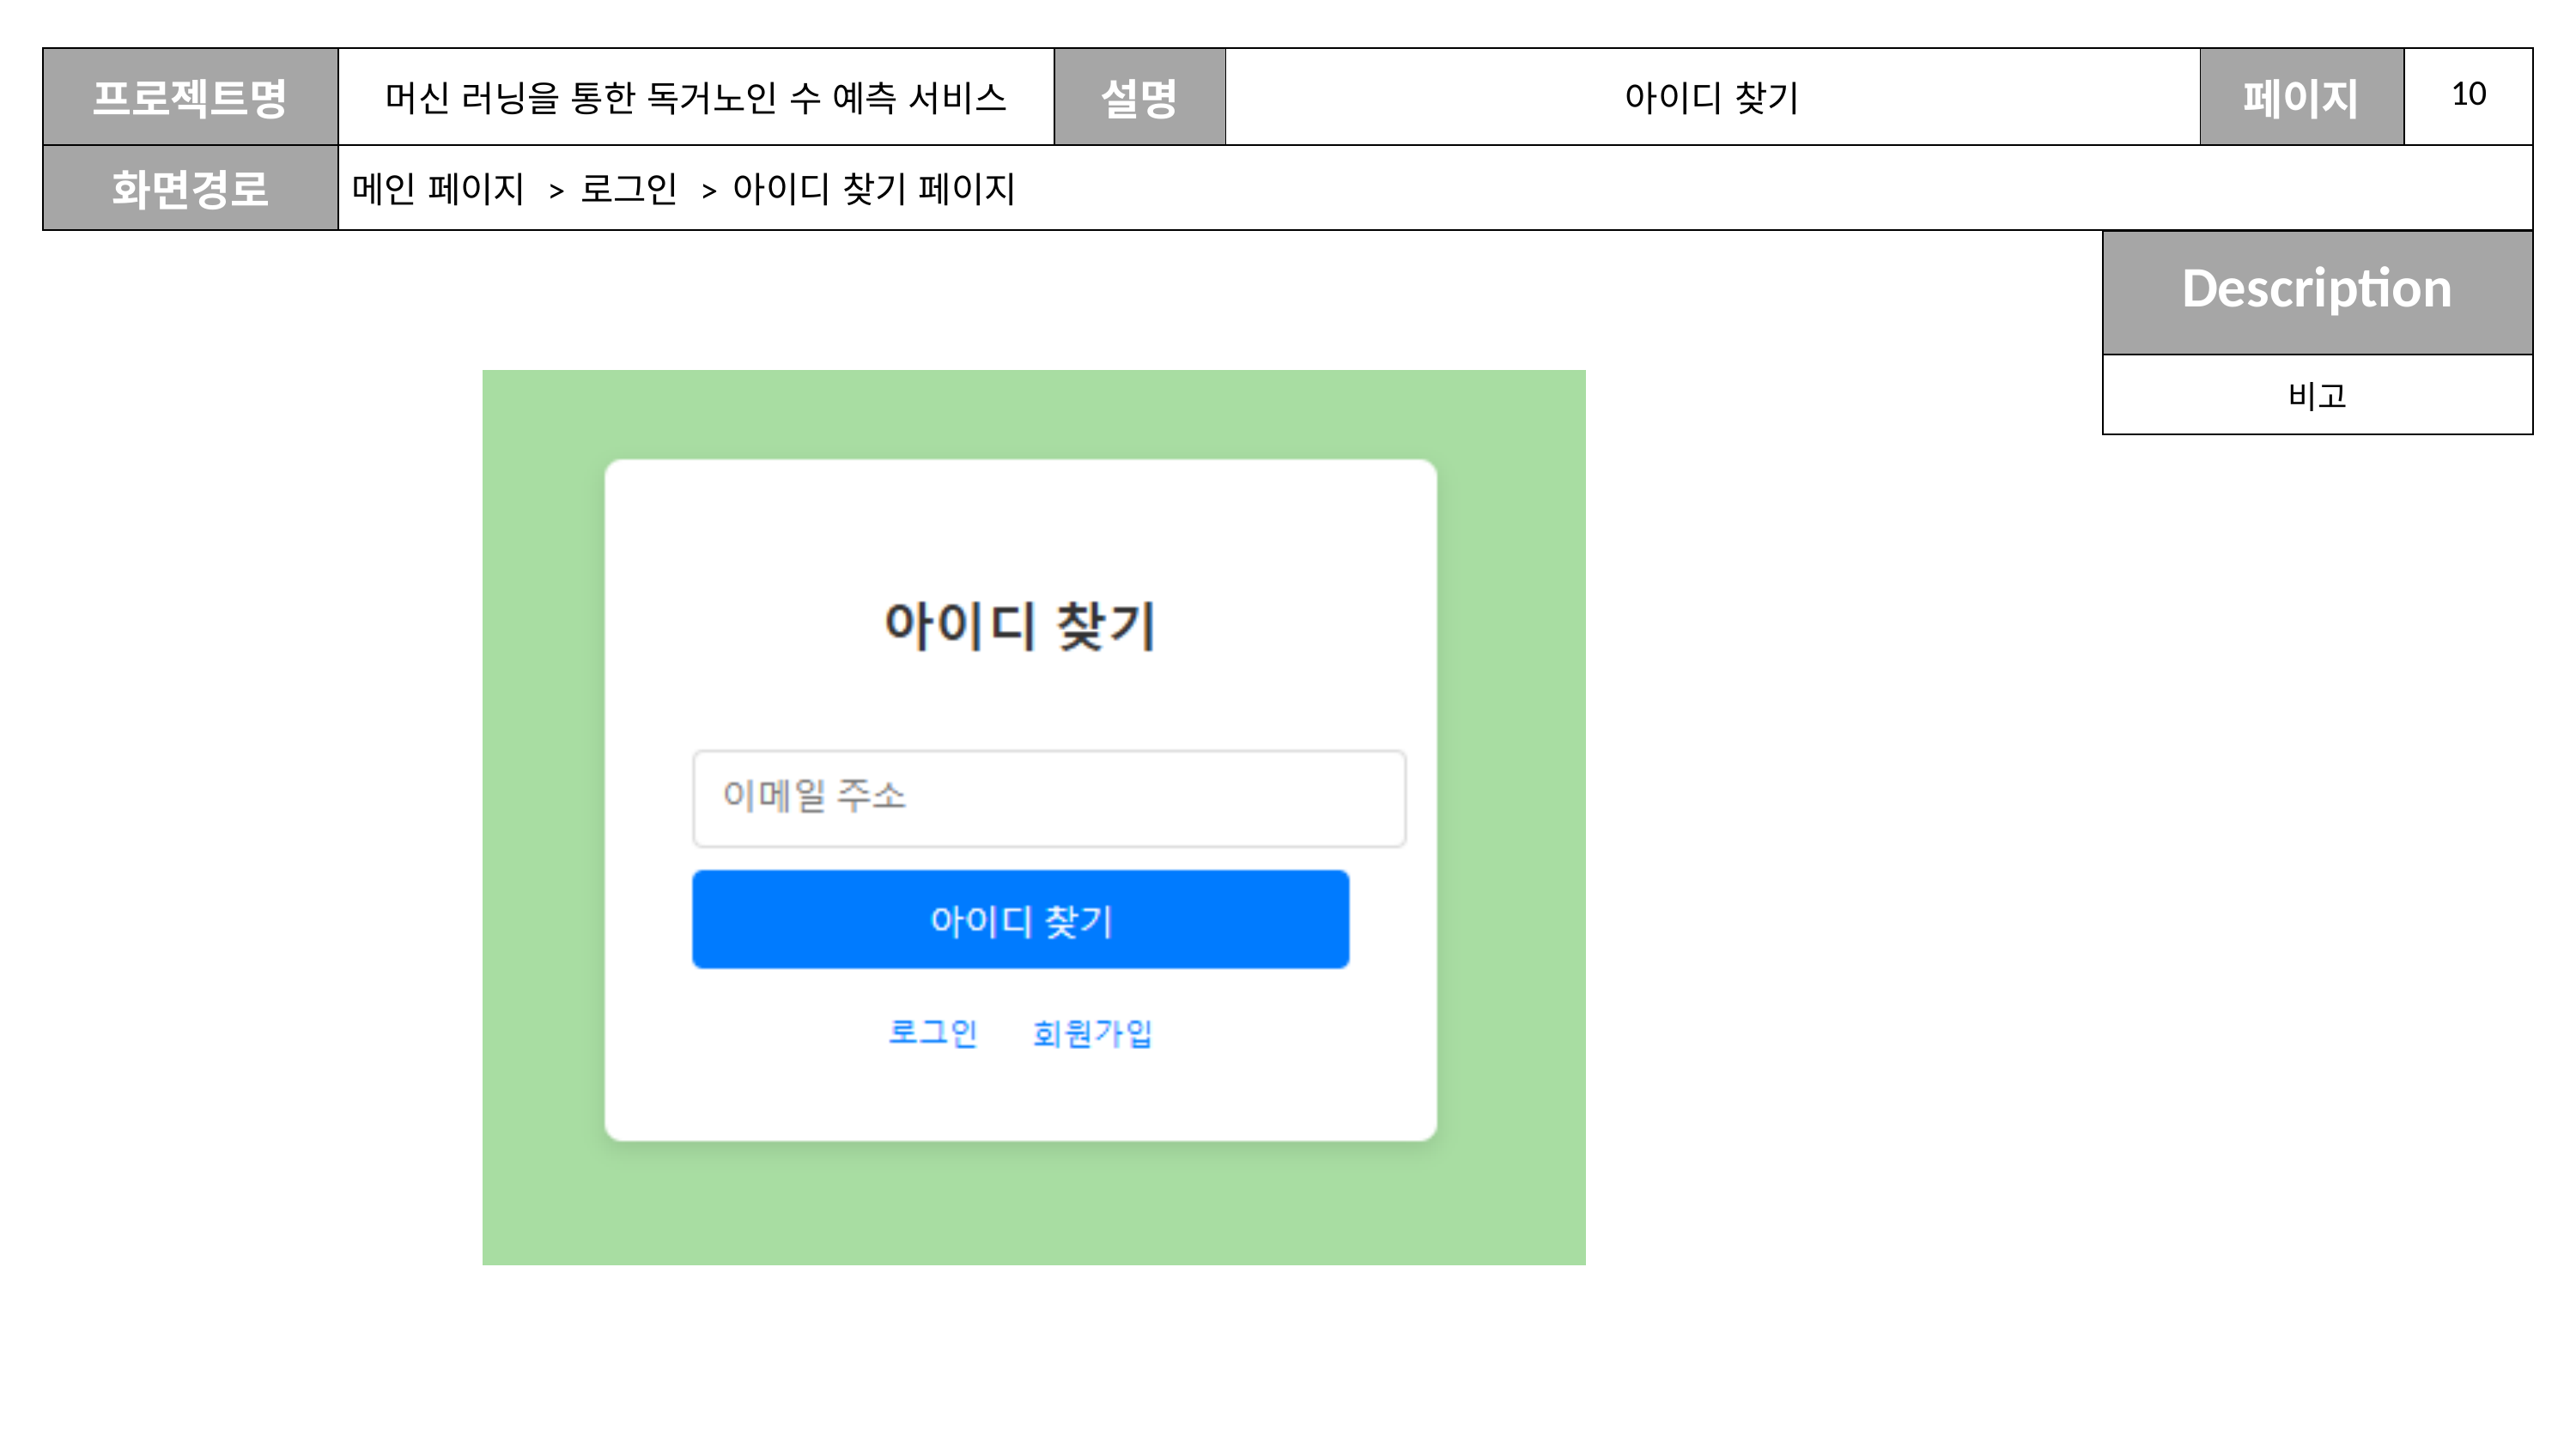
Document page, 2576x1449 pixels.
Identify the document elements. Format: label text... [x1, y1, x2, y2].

table_cell 메인 페이지 > 로그인 > 아이디 찾기 페이지 [339, 146, 2532, 229]
table_header 아이디 찾기 [1226, 49, 2200, 144]
table_cell 화면경로 [44, 146, 337, 229]
table_header 설명 [1055, 49, 1225, 144]
table_header 페이지 [2201, 49, 2403, 144]
table_header Description [2104, 232, 2532, 354]
table_header 10 [2405, 49, 2532, 144]
table_header 프로젝트명 [44, 49, 337, 144]
picture [483, 370, 1587, 1265]
table_header 머신 러닝을 통한 독거노인 수 예측 서비스 [339, 49, 1054, 144]
table_cell 비고 [2104, 355, 2532, 433]
